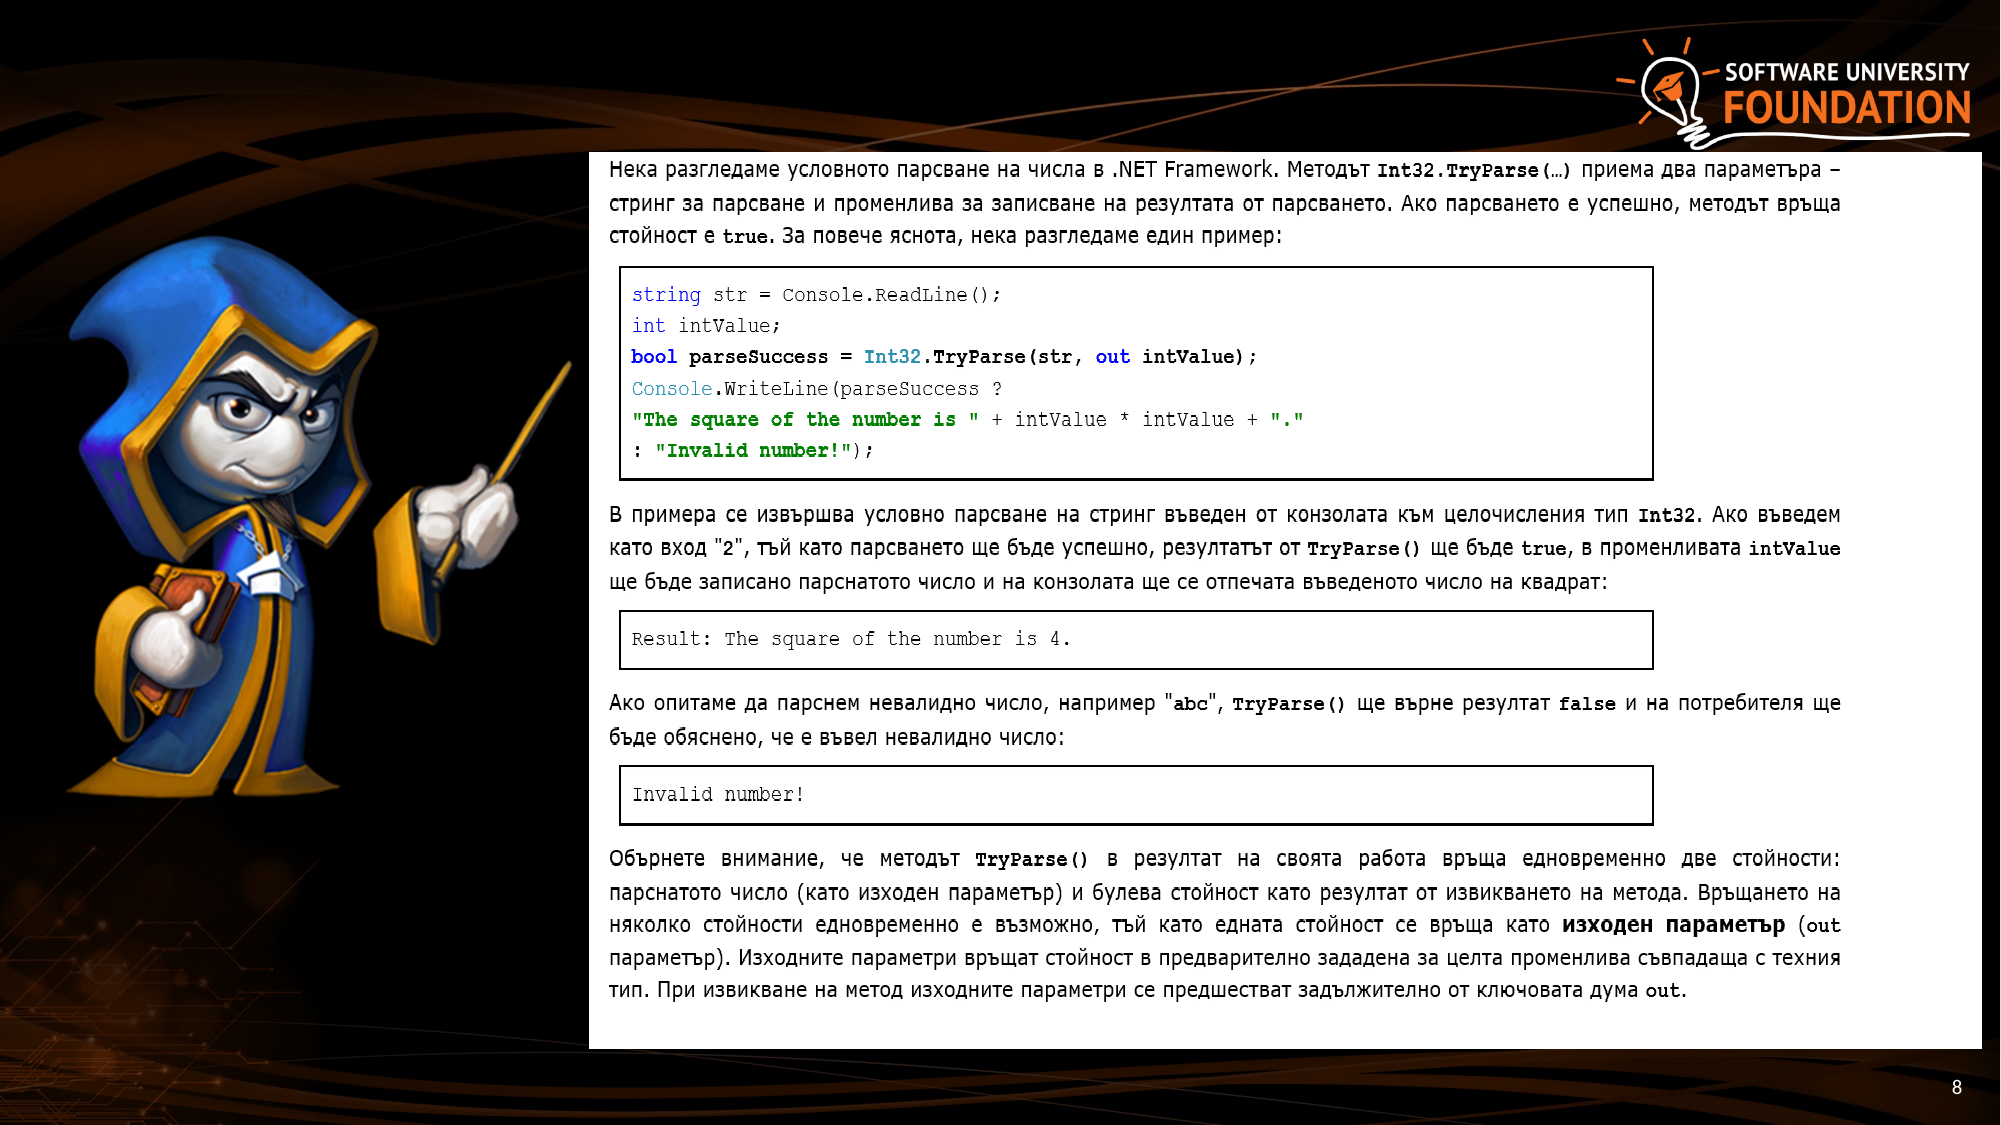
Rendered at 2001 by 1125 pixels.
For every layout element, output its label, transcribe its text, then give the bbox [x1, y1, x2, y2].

slide_number 8 [1897, 1070, 1969, 1103]
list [589, 152, 1982, 1049]
picture [0, 0, 2001, 1125]
